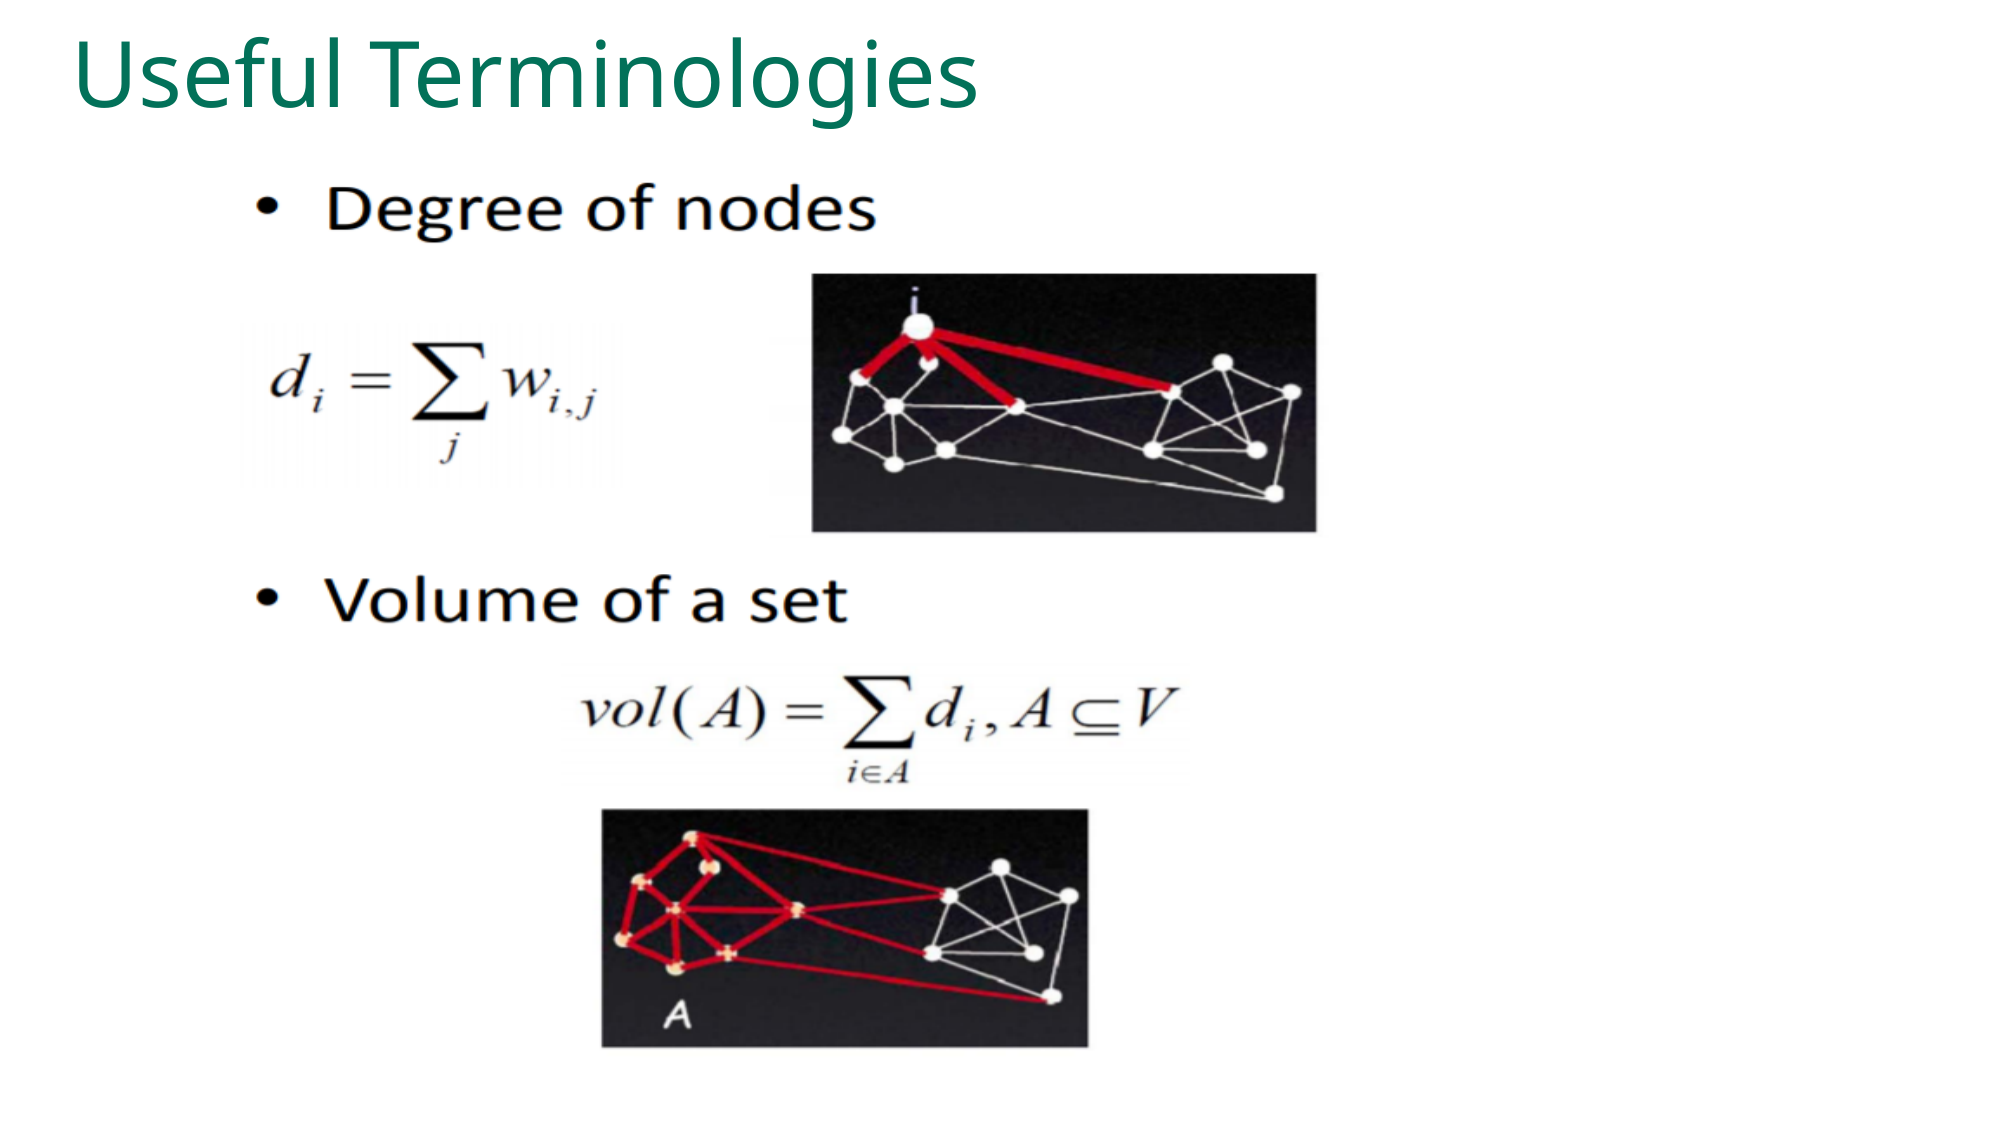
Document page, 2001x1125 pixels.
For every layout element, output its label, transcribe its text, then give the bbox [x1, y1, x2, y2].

title Useful Terminologies [56, 17, 1782, 138]
picture [217, 176, 1332, 1059]
